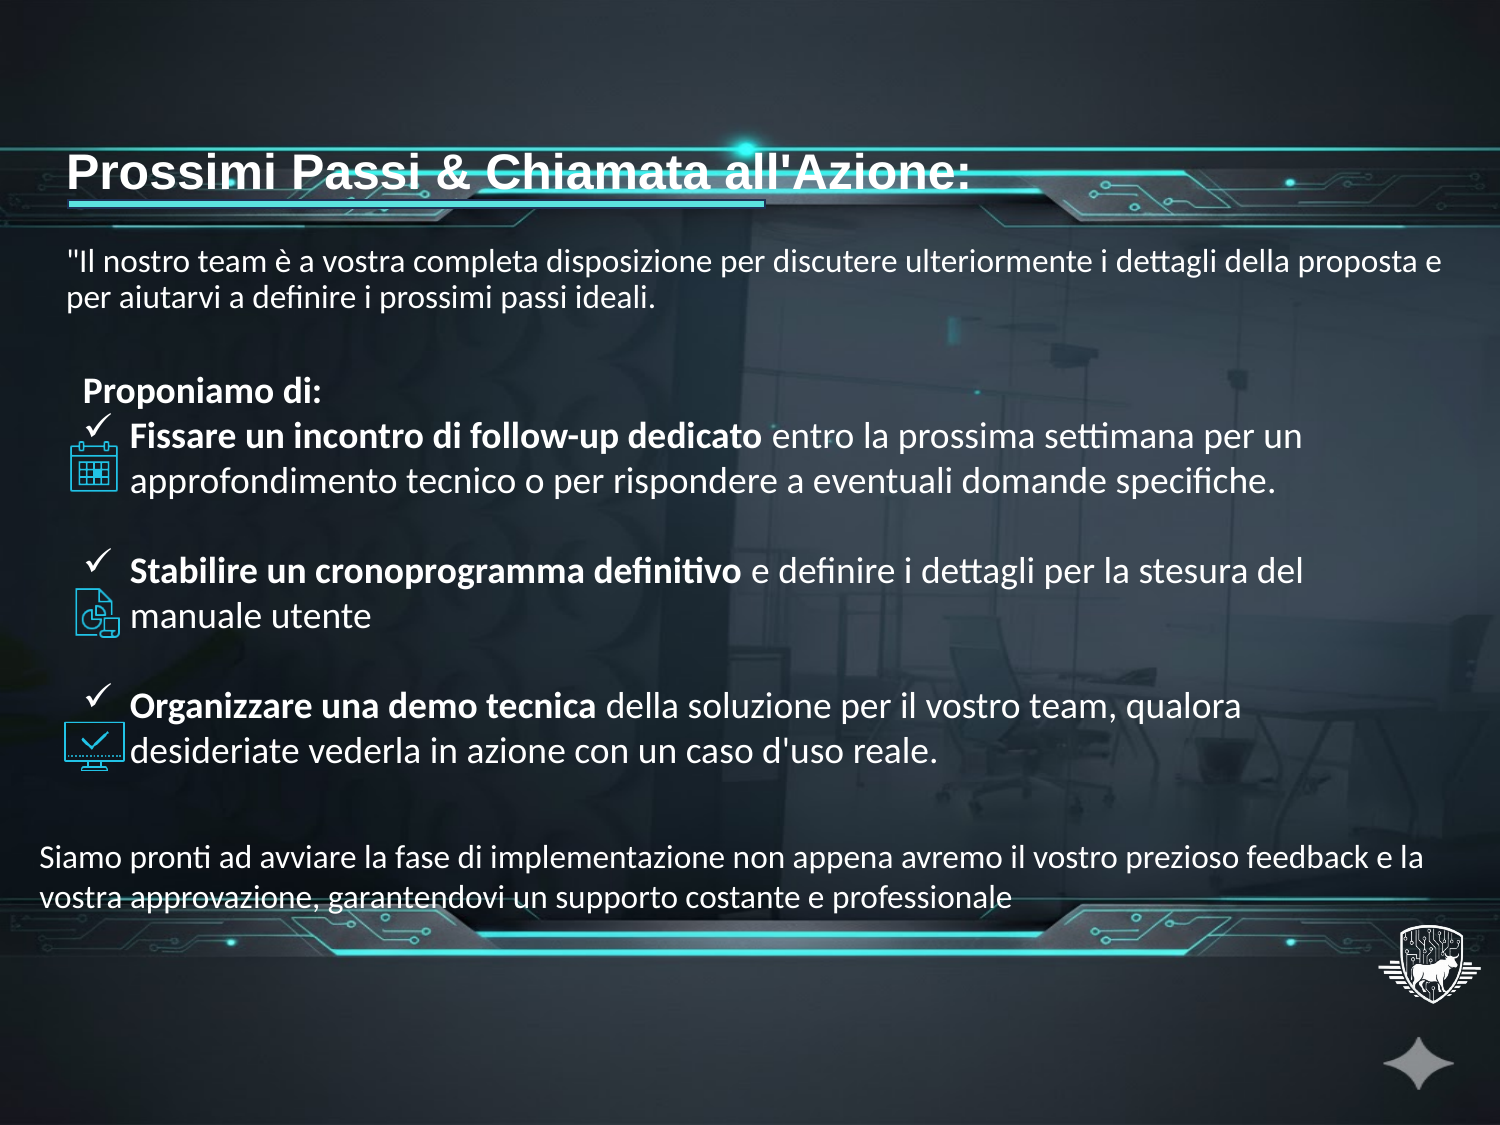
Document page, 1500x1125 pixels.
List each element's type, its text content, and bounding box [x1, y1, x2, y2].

text_box [67, 199, 766, 209]
list "Il nostro team è a vostra completa disposizione per discutere ulteriormente i dettagli della proposta e per aiutarvi a definire i prossimi passi ideali. [51, 236, 1470, 457]
title Prossimi Passi & Chiamata all'Azione: [51, 81, 1040, 208]
text_box Proponiamo di: Fissare un incontro di follow-up dedicato entro la prossima settimana per un approfondimento tecnico o per rispondere a eventuali domande specifiche. Stabilire un cronoprogramma definitivo e definire i dettagli per la stesura del manuale utente Organizzare una demo tecnica della soluzione per il vostro team, qualora desideriate vederla in azione con un caso d'uso reale. [68, 358, 1347, 779]
text_box Siamo pronti ad avviare la fase di implementazione non appena avremo il vostro prezioso feedback e la vostra approvazione, garantendovi un supporto costante e professionale [24, 828, 1470, 923]
picture [0, 0, 1500, 1125]
